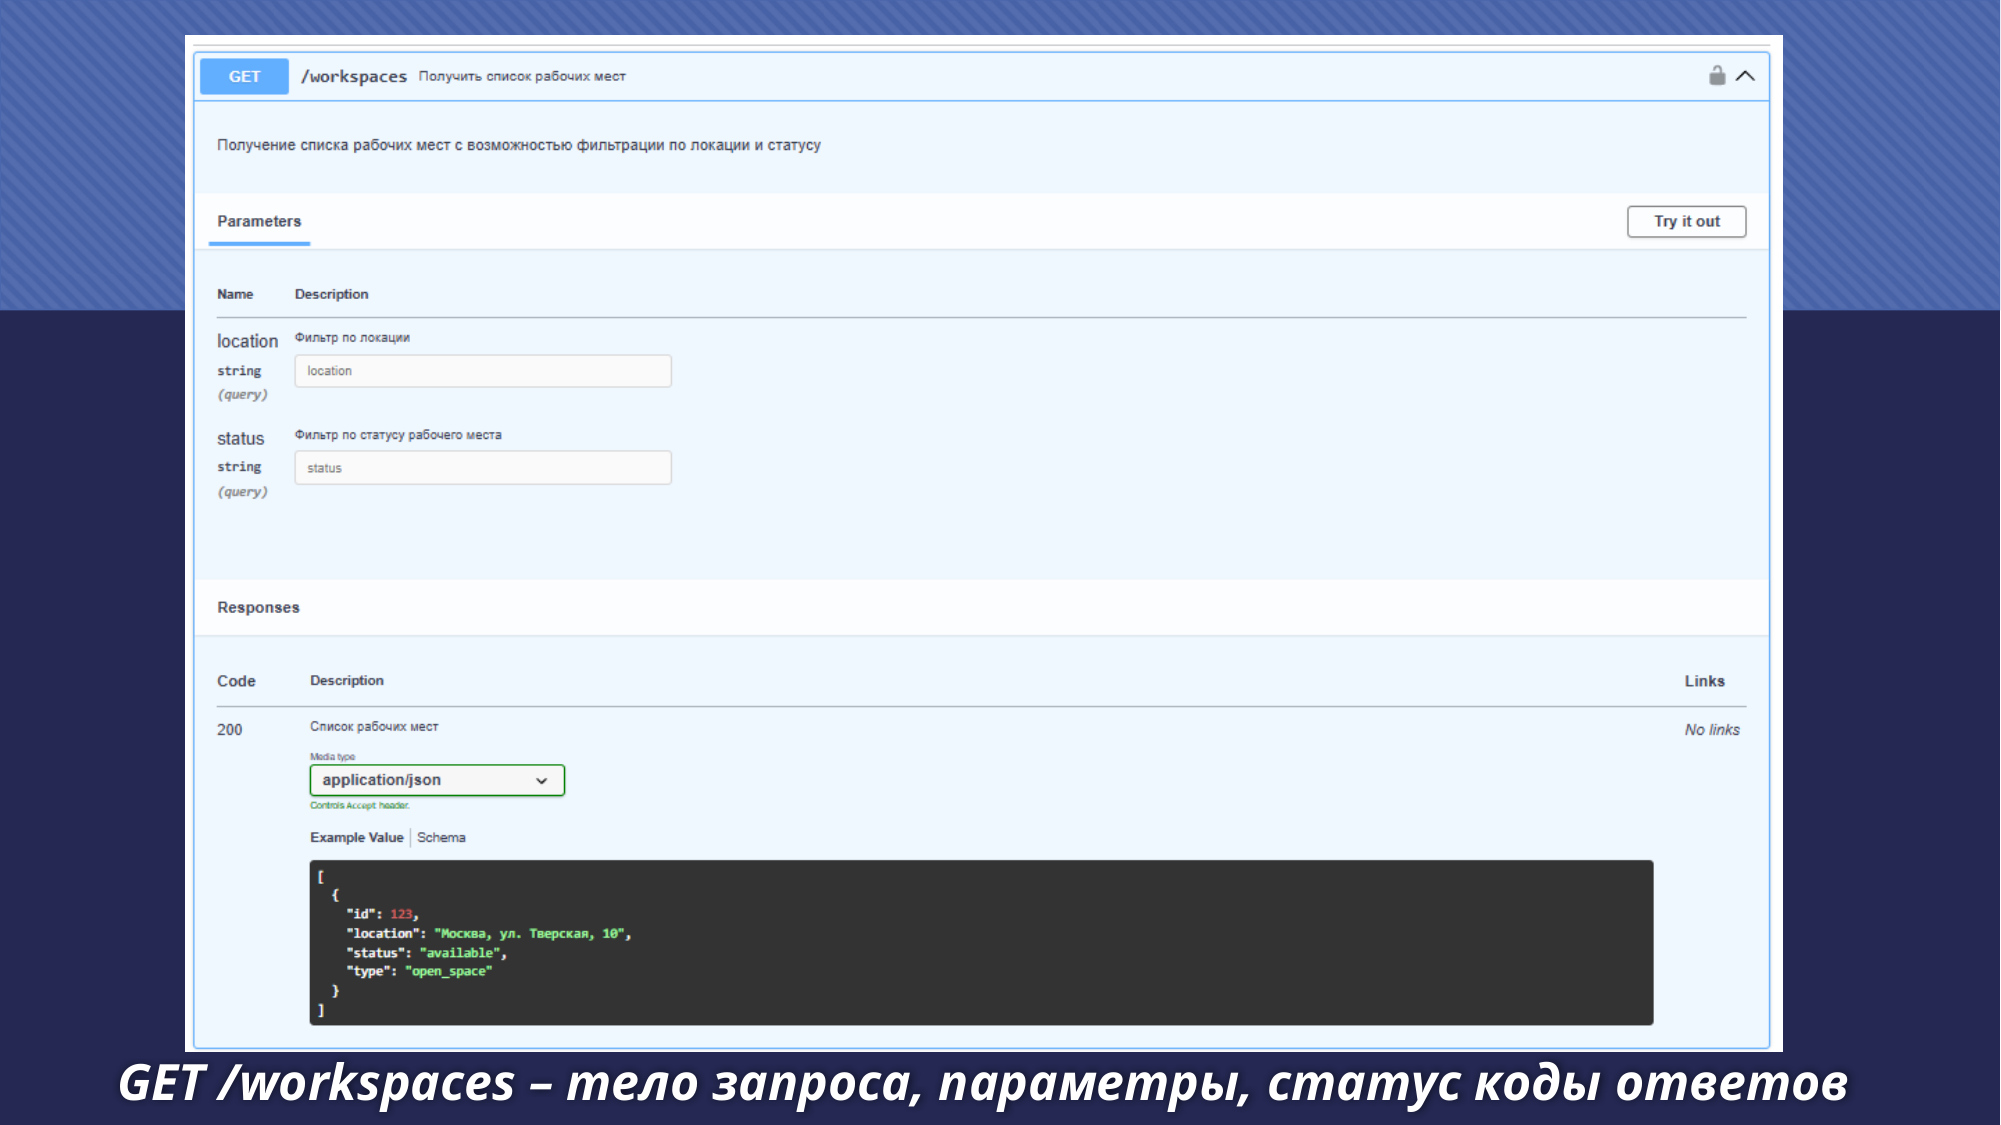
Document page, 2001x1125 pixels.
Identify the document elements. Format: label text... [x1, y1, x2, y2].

picture [184, 35, 1783, 1052]
text_box GET /workspaces – тело запроса, параметры, статус коды ответов [14, 1038, 1954, 1118]
